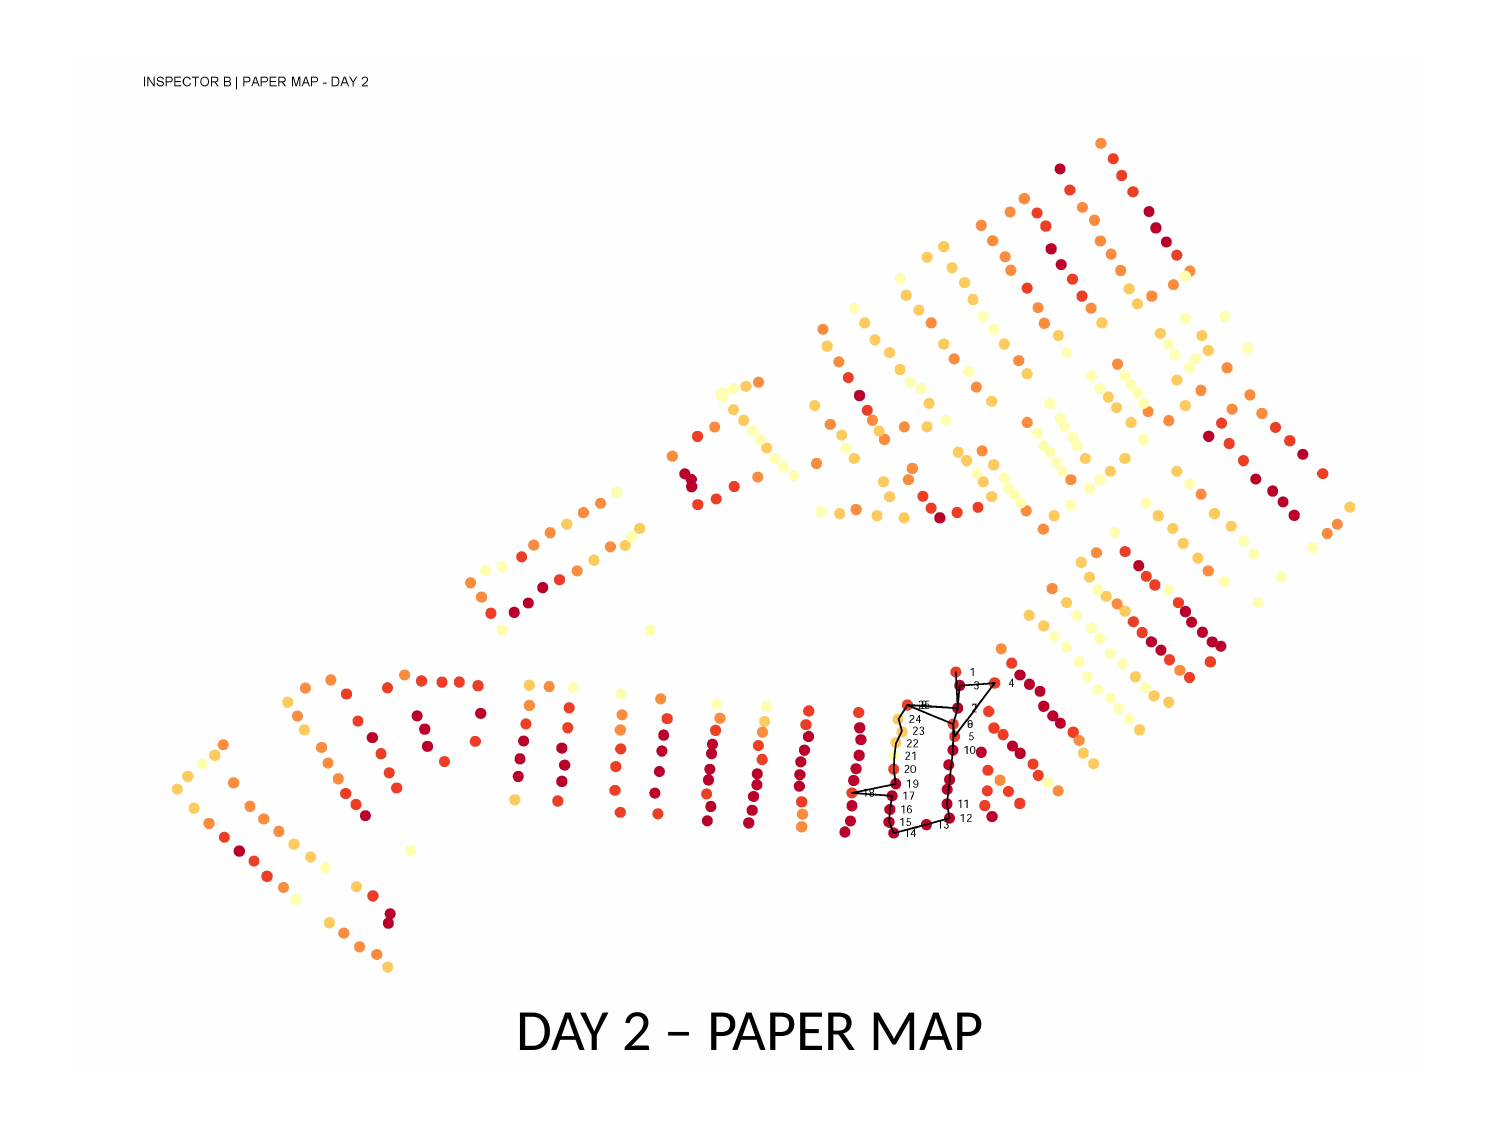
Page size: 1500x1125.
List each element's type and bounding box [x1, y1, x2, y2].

list [74, 54, 1426, 1070]
